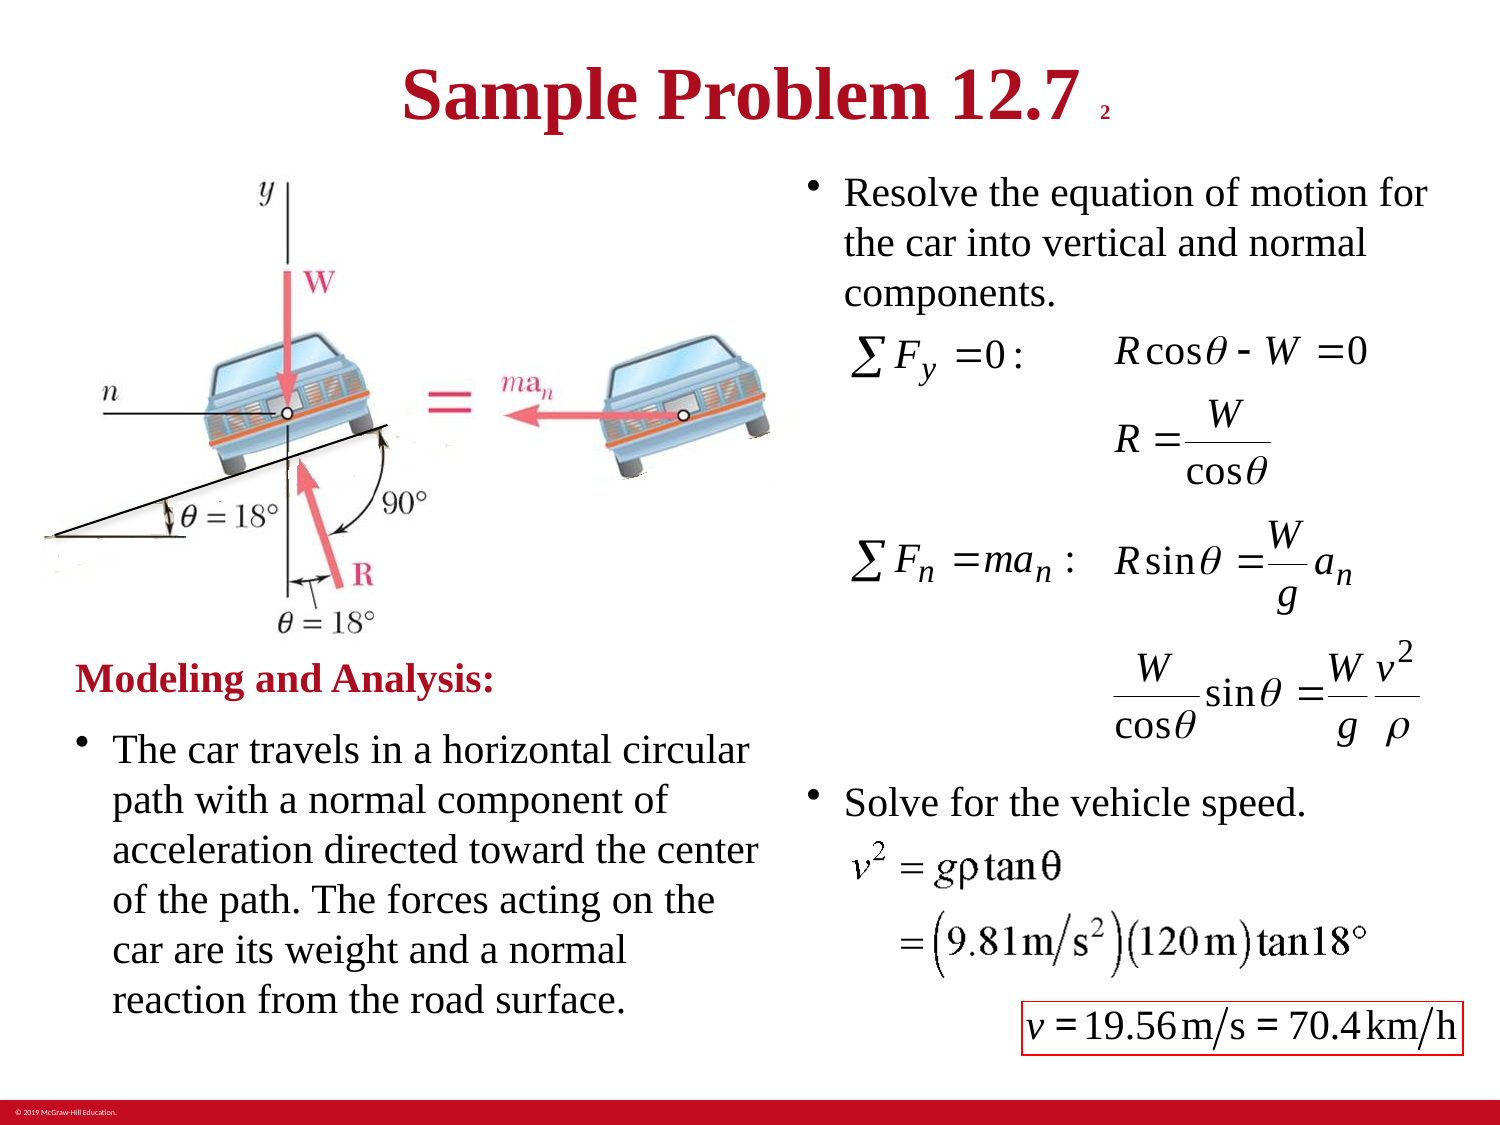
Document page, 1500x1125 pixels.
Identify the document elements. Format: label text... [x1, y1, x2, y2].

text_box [1022, 1001, 1463, 1055]
picture [43, 165, 796, 642]
title Sample Problem 12.7 2 [87, 37, 1425, 143]
text_box Solve for the vehicle speed. [791, 767, 1350, 833]
text_box SOLUTION: Modeling and Analysis: The car travels in a horizontal circular path with a normal component of acceleration directed toward the center of the path. The forces acting on the car are its weight and a normal reaction from the road surface. [60, 572, 778, 1029]
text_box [54, 424, 388, 536]
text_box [848, 511, 1425, 754]
picture [848, 831, 1373, 983]
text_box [791, 157, 1500, 490]
